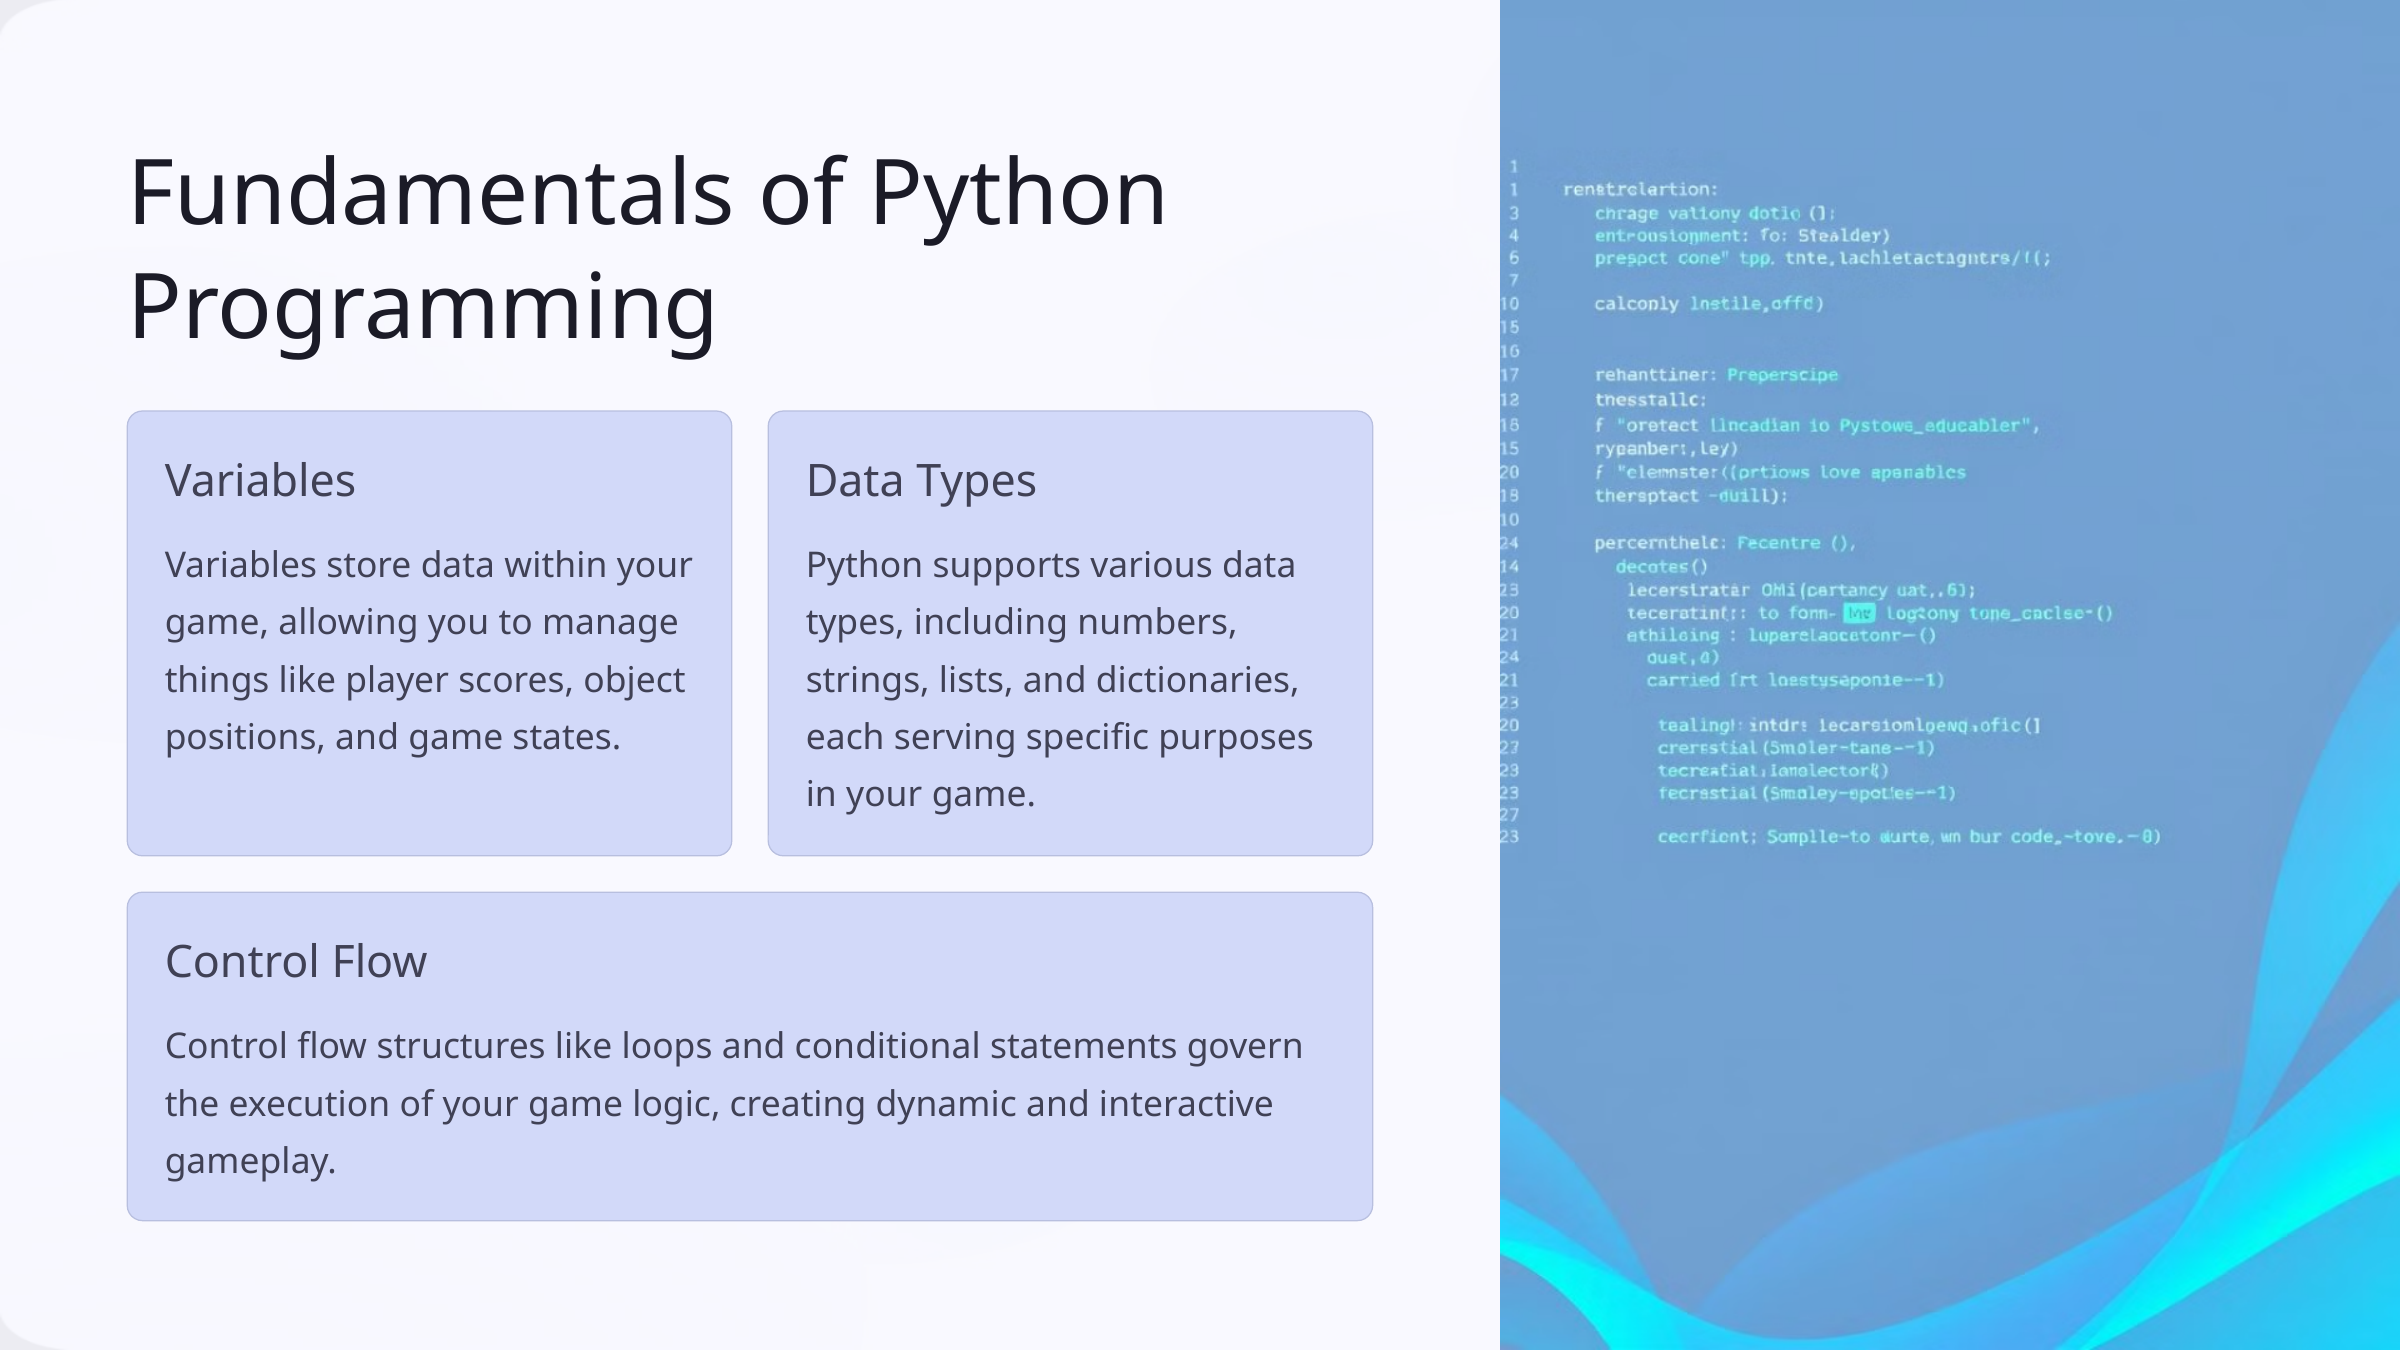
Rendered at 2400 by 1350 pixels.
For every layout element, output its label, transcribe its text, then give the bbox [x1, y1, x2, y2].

text_box Variables store data within your game, allowing you to manage things like player scores, object positions, and game states. [164, 527, 695, 819]
text_box Fundamentals of Python Programming [127, 129, 1373, 357]
text_box [127, 410, 732, 856]
text_box Data Types [805, 448, 1261, 506]
text_box [127, 892, 1373, 1221]
picture [1499, 0, 2400, 1350]
text_box Control flow structures like loops and conditional statements govern the execution of your game logic, creating dynamic and interactive gameplay. [164, 1008, 1336, 1183]
text_box [768, 410, 1373, 856]
text_box Control Flow [164, 929, 620, 987]
text_box Python supports various data types, including numbers, strings, lists, and dictionaries, each serving specific purposes in your game. [805, 527, 1336, 819]
text_box Variables [164, 448, 620, 506]
